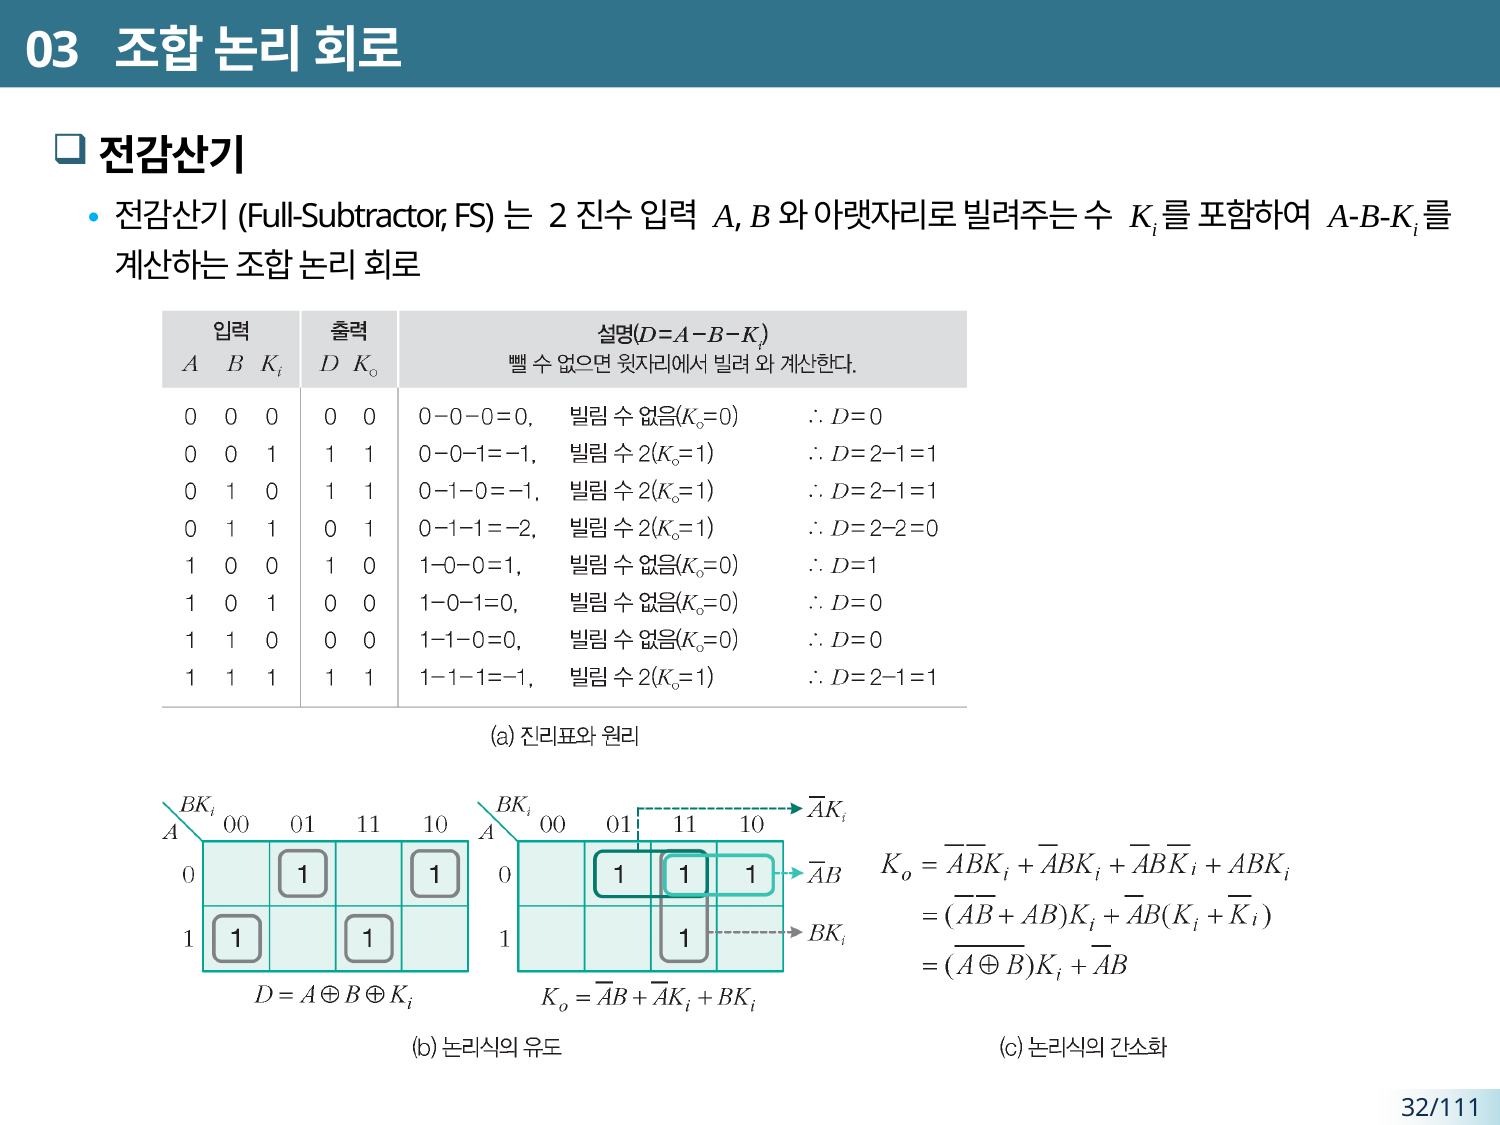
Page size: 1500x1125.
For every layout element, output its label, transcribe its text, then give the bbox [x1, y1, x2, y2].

title 03 조합 논리 회로 [10, 8, 1288, 87]
list 전감산기 전감산기(Full-Subtractor, FS)는 2진수 입력 A, B와 아랫자리로 빌려주는 수 Ki를 포함하여 A-B-Ki를 계산하는 조합 논리 회로 [10, 116, 1481, 1047]
picture [155, 302, 1295, 1066]
